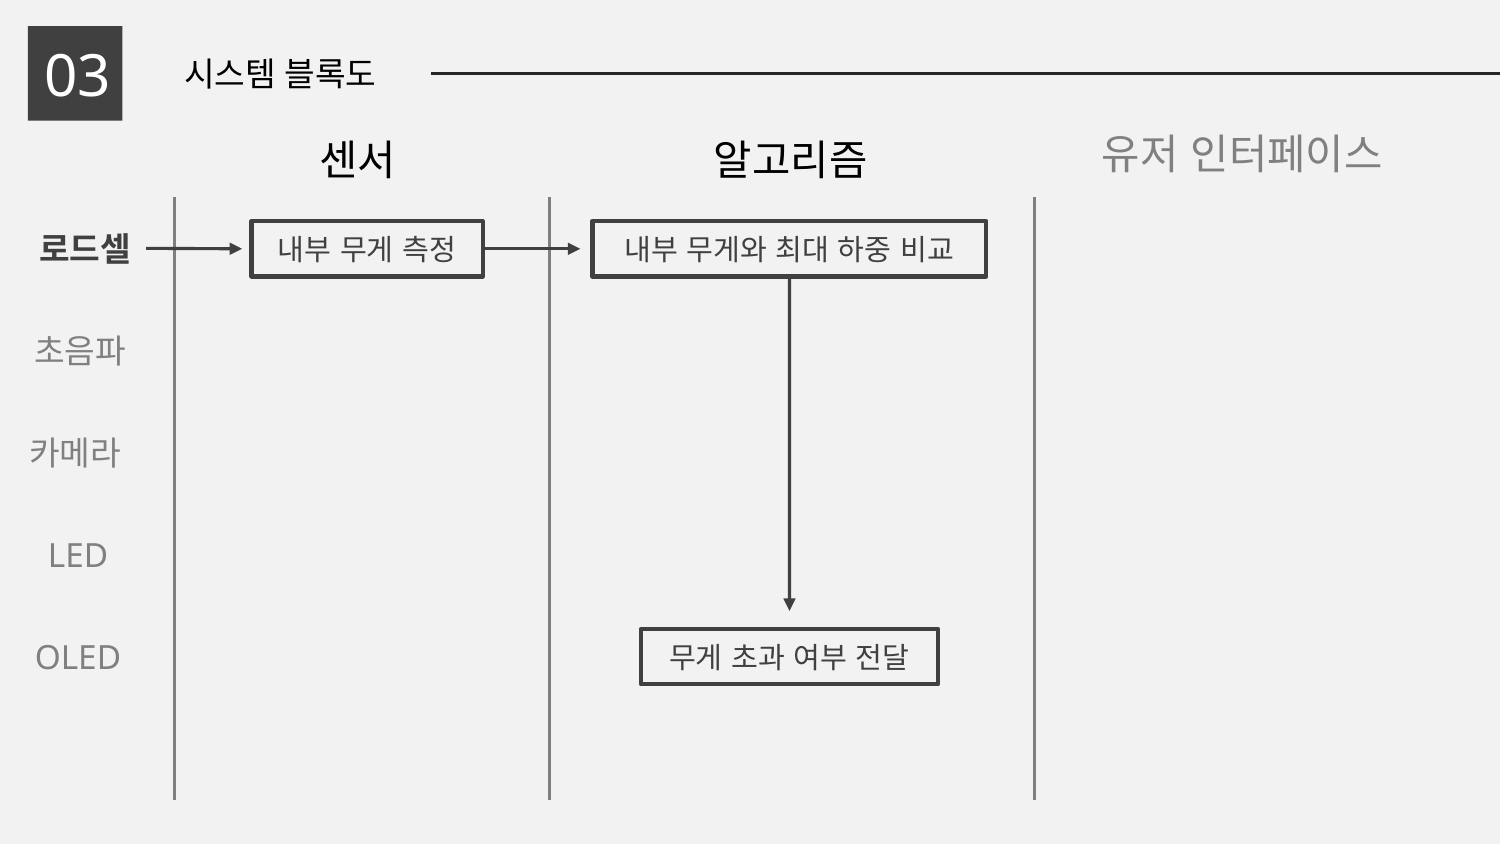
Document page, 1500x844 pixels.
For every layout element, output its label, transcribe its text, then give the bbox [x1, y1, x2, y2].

text_box 내부 무게와 최대 하중 비교 [590, 219, 988, 279]
text_box 03 [29, 30, 126, 116]
text_box 카메라 [14, 424, 136, 480]
text_box 시스템 블록도 [169, 45, 392, 101]
text_box 알고리즘 [699, 126, 883, 191]
text_box [26, 24, 125, 123]
text_box 센서 [304, 126, 411, 191]
text_box LED [33, 526, 123, 582]
text_box 무게 초과 여부 전달 [639, 627, 940, 686]
text_box OLED [20, 628, 136, 684]
text_box 초음파 [19, 322, 141, 378]
text_box 유저 인터페이스 [1087, 120, 1398, 186]
text_box 로드셀 [24, 220, 147, 276]
text_box 내부 무게 측정 [249, 219, 485, 279]
